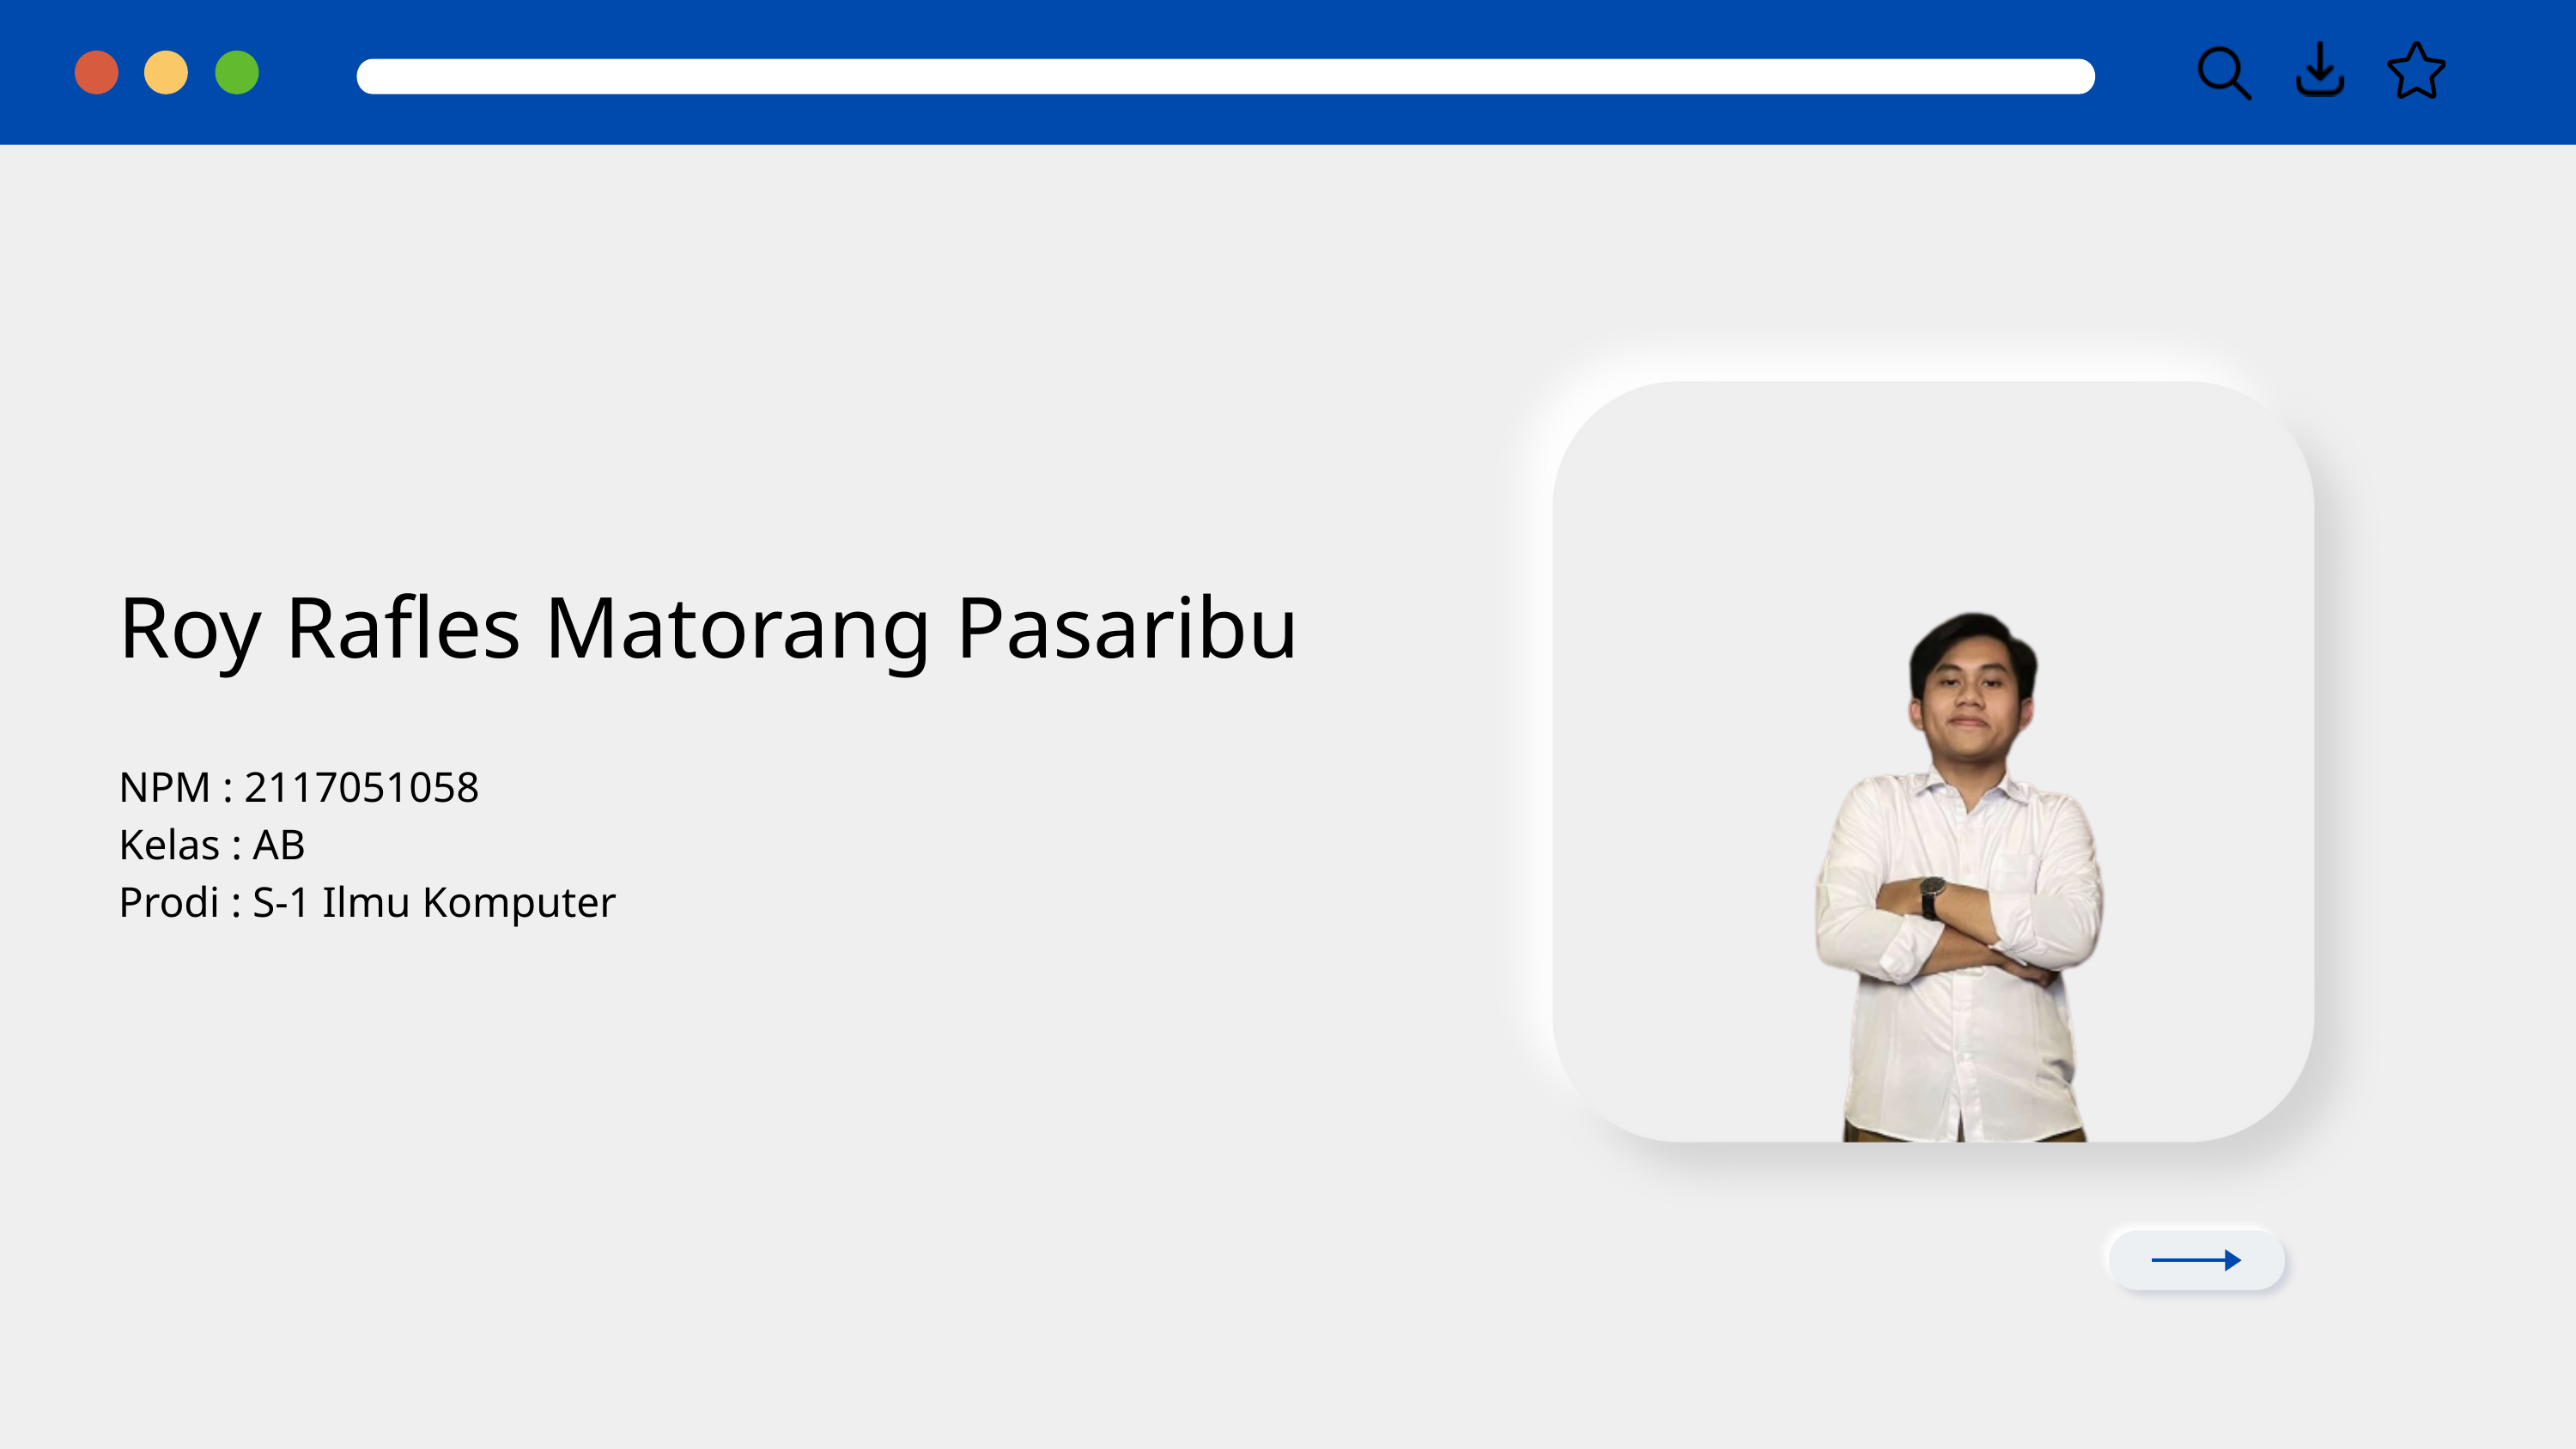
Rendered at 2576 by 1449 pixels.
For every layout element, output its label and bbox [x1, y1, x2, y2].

text_box [356, 58, 2096, 94]
text_box [2095, 1216, 2299, 1304]
text_box [215, 50, 259, 95]
text_box [143, 50, 189, 95]
text_box [1485, 314, 2384, 1211]
text_box [0, 0, 2576, 145]
text_box [2296, 41, 2345, 98]
text_box [118, 573, 1435, 919]
text_box [2387, 41, 2446, 99]
text_box [2196, 45, 2252, 100]
text_box [1607, 506, 2245, 1143]
text_box [74, 50, 119, 95]
